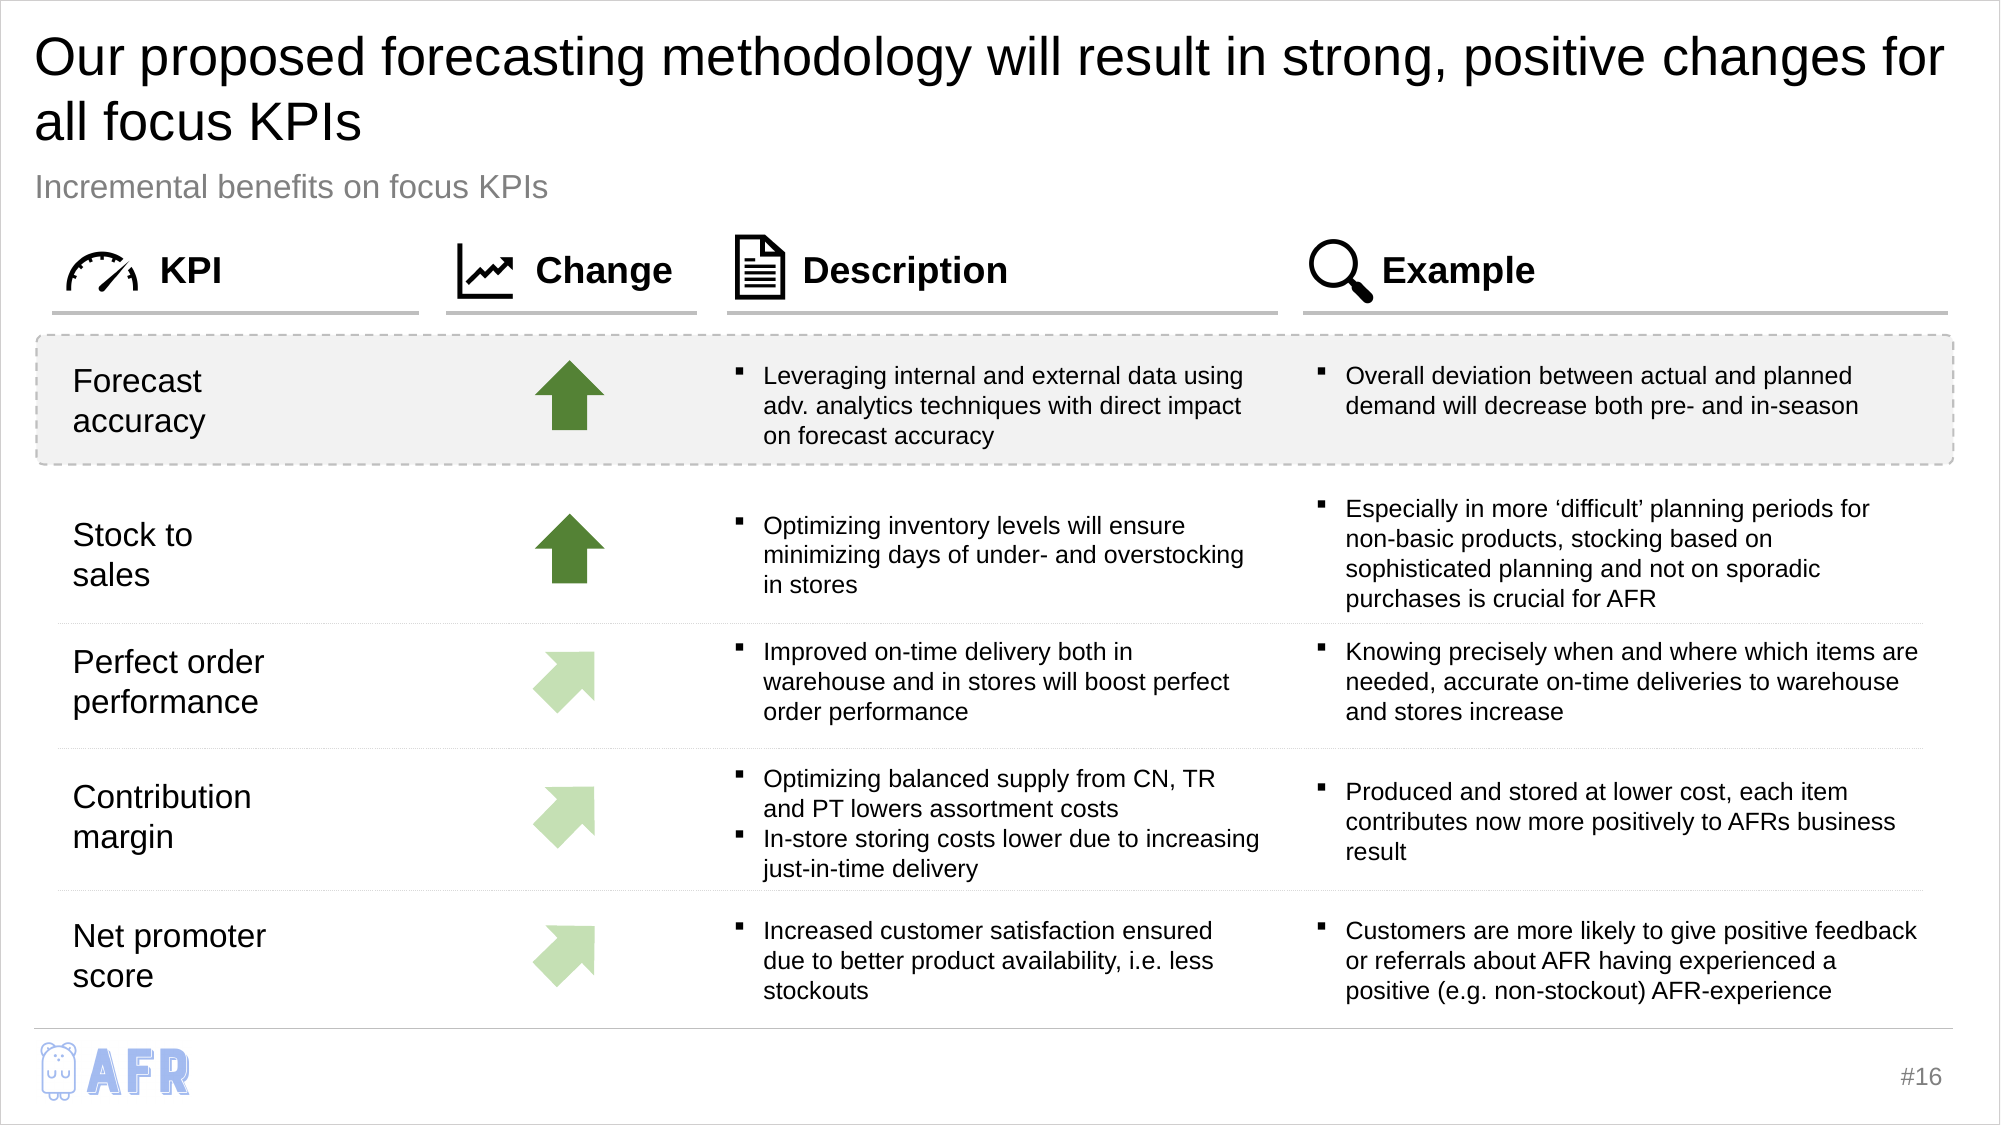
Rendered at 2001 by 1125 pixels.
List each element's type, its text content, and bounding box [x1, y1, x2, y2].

text_box Our proposed forecasting methodology will result in strong, positive changes for all focus KPIs [34, 13, 1954, 158]
text_box Net promoter score [57, 907, 322, 1002]
footer #16 [1856, 1054, 1958, 1097]
text_box Example [1380, 238, 1948, 299]
text_box Produced and stored at lower cost, each item contributes now more positively to AFRs business result [1300, 767, 1938, 867]
text_box Increased customer satisfaction ensured due to better product availability, i.e. less stockouts [718, 906, 1278, 1006]
text_box Description [799, 238, 1245, 299]
picture [721, 228, 799, 306]
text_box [57, 485, 1938, 624]
text_box [532, 358, 608, 432]
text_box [57, 627, 1938, 749]
picture [36, 1040, 192, 1104]
text_box Change [524, 238, 721, 299]
text_box [531, 785, 596, 851]
picture [1302, 232, 1380, 310]
text_box Leveraging internal and external data using adv. analytics techniques with direct impact on forecast accuracy [718, 351, 1278, 451]
text_box Customers are more likely to give positive feedback or referrals about AFR having experienced a positive (e.g. non-stockout) AFR-experience [1300, 906, 1938, 1006]
text_box [35, 333, 1955, 466]
text_box Optimizing balanced supply from CN, TR and PT lowers assortment costs In-store storing costs lower due to increasing just-in-time delivery [718, 755, 1278, 855]
text_box Forecast accuracy [57, 351, 322, 447]
picture [446, 232, 524, 310]
picture [63, 232, 141, 310]
text_box Contribution margin [57, 768, 322, 863]
text_box KPI [145, 238, 416, 299]
text_box Incremental benefits on focus KPIs [34, 158, 1954, 213]
text_box Overall deviation between actual and planned demand will decrease both pre- and in-season [1300, 351, 1938, 451]
text_box [531, 924, 596, 989]
